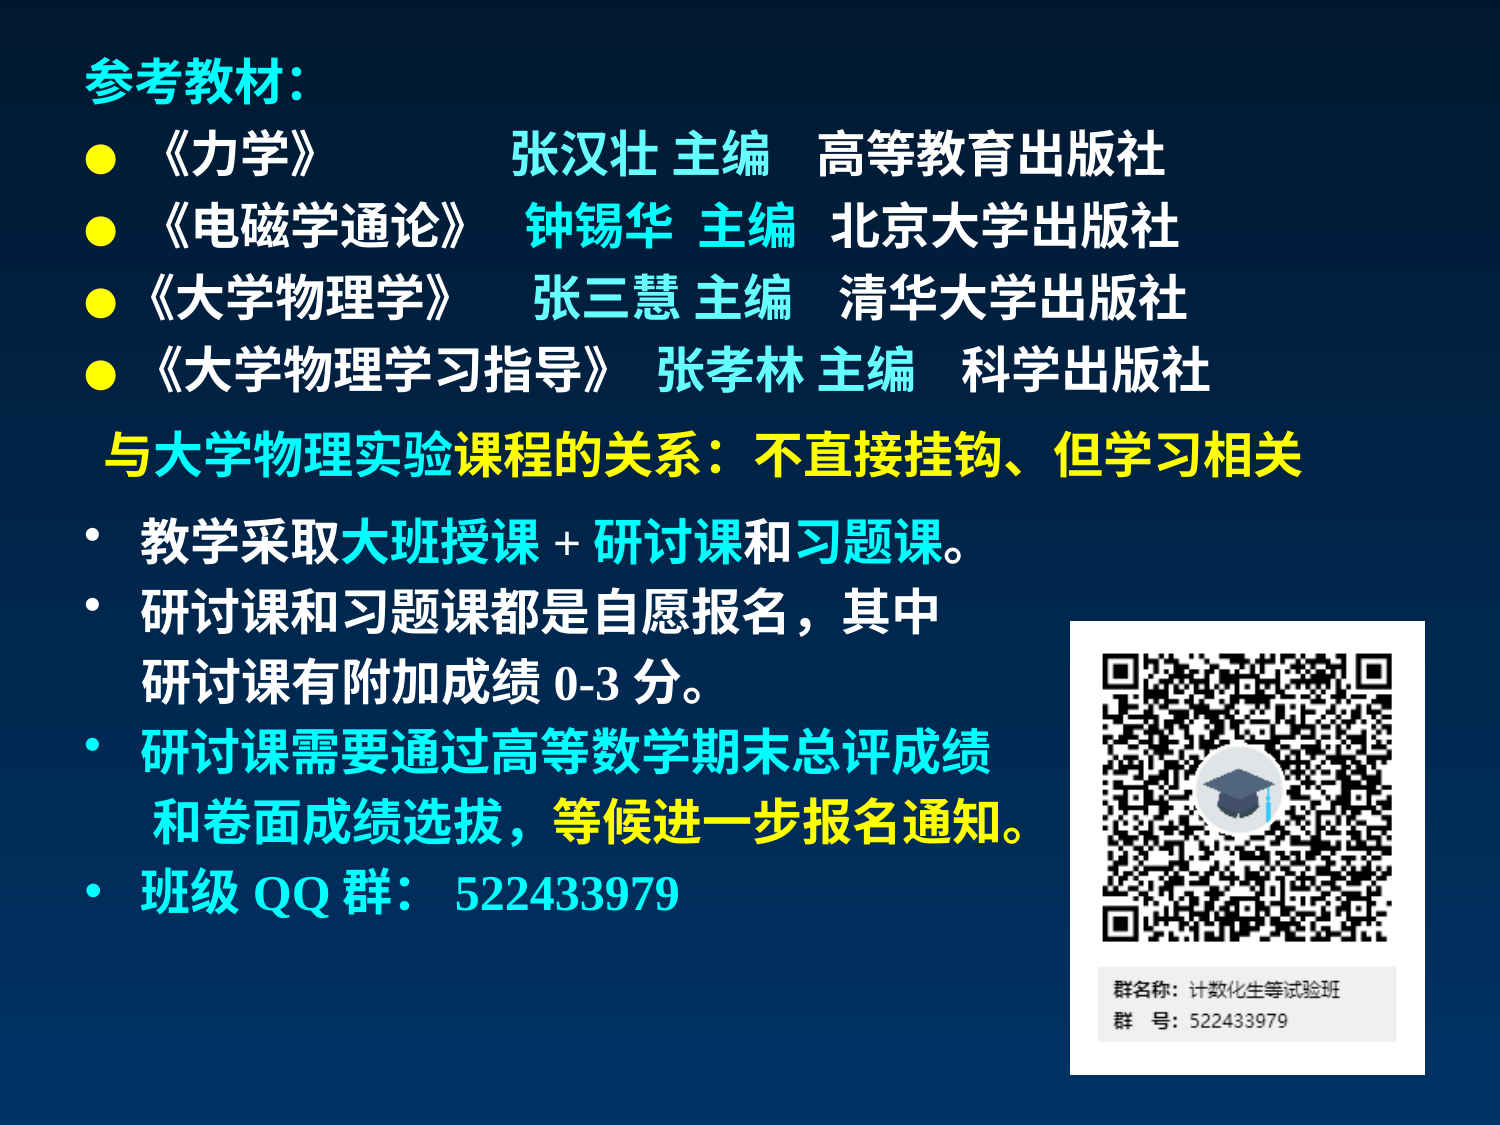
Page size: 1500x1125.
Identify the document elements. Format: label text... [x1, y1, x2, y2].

text_box 参考教材： ● 《力学》 张汉壮 主编 高等教育出版社 ● 《电磁学通论》 钟锡华 主编 北京大学出版社 ●《大学物理学》 张三慧 主编 清华大学出版社 ● 《大学物理学习指导》 张孝林 主编 科学出版社 [69, 30, 1405, 406]
text_box 与大学物理实验课程的关系：不直接挂钩、但学习相关 [88, 406, 1388, 492]
list 教学采取大班授课+研讨课和习题课。 研讨课和习题课都是自愿报名，其中 研讨课有附加成绩0-3分。 研讨课需要通过高等数学期末总评成绩 和卷面成绩选拔，等候进一步报名通知。 班级QQ群：522433979 [69, 503, 1420, 1094]
picture [1070, 621, 1425, 1075]
